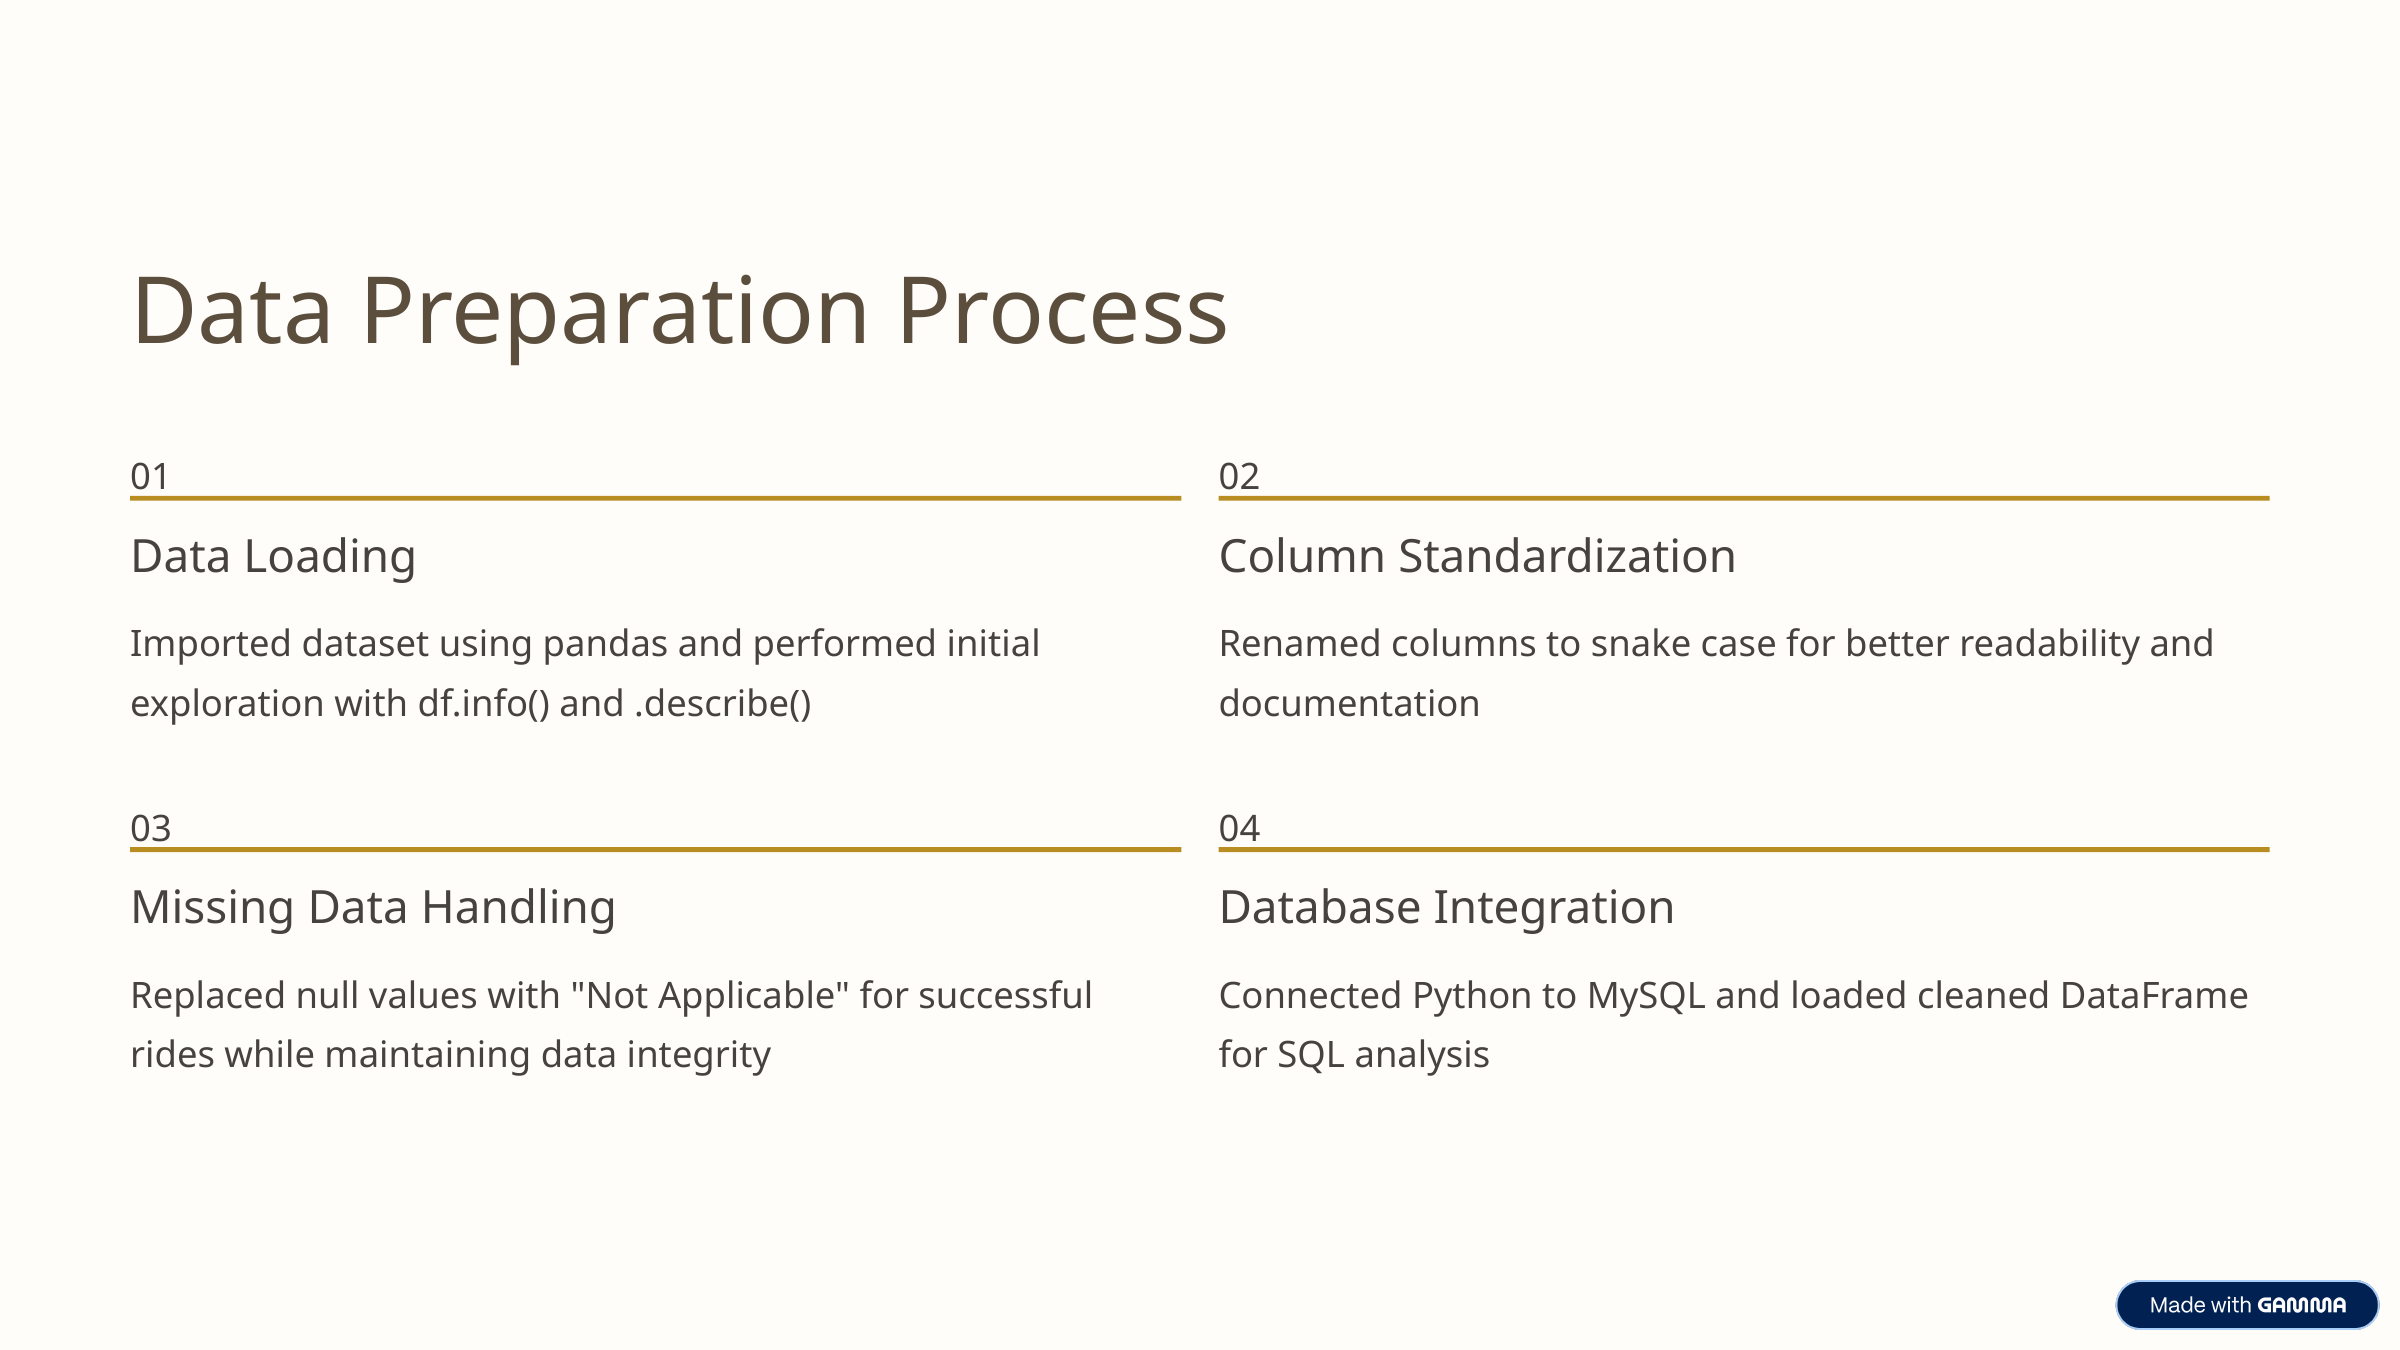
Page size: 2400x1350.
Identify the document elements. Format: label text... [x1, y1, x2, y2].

text_box [130, 847, 1182, 853]
text_box [1218, 847, 2270, 853]
text_box Database Integration [1218, 875, 1713, 934]
text_box Column Standardization [1218, 524, 1807, 583]
text_box 04 [1218, 788, 1256, 836]
text_box 02 [1218, 437, 1256, 484]
text_box Data Preparation Process [130, 246, 1321, 364]
text_box Connected Python to MySQL and loaded cleaned DataFrame for SQL analysis [1218, 956, 2270, 1076]
picture [2106, 1271, 2389, 1339]
text_box [130, 495, 1182, 501]
text_box 01 [130, 437, 168, 484]
text_box Renamed columns to snake case for better readability and documentation [1218, 604, 2270, 724]
text_box [1218, 495, 2270, 501]
text_box Replaced null values with "Not Applicable" for successful rides while maintaining data integrity [130, 956, 1182, 1076]
text_box 03 [130, 788, 168, 836]
text_box Data Loading [130, 524, 596, 583]
text_box Imported dataset using pandas and performed initial exploration with df.info() and .describe() [130, 604, 1182, 724]
text_box Missing Data Handling [130, 875, 674, 934]
